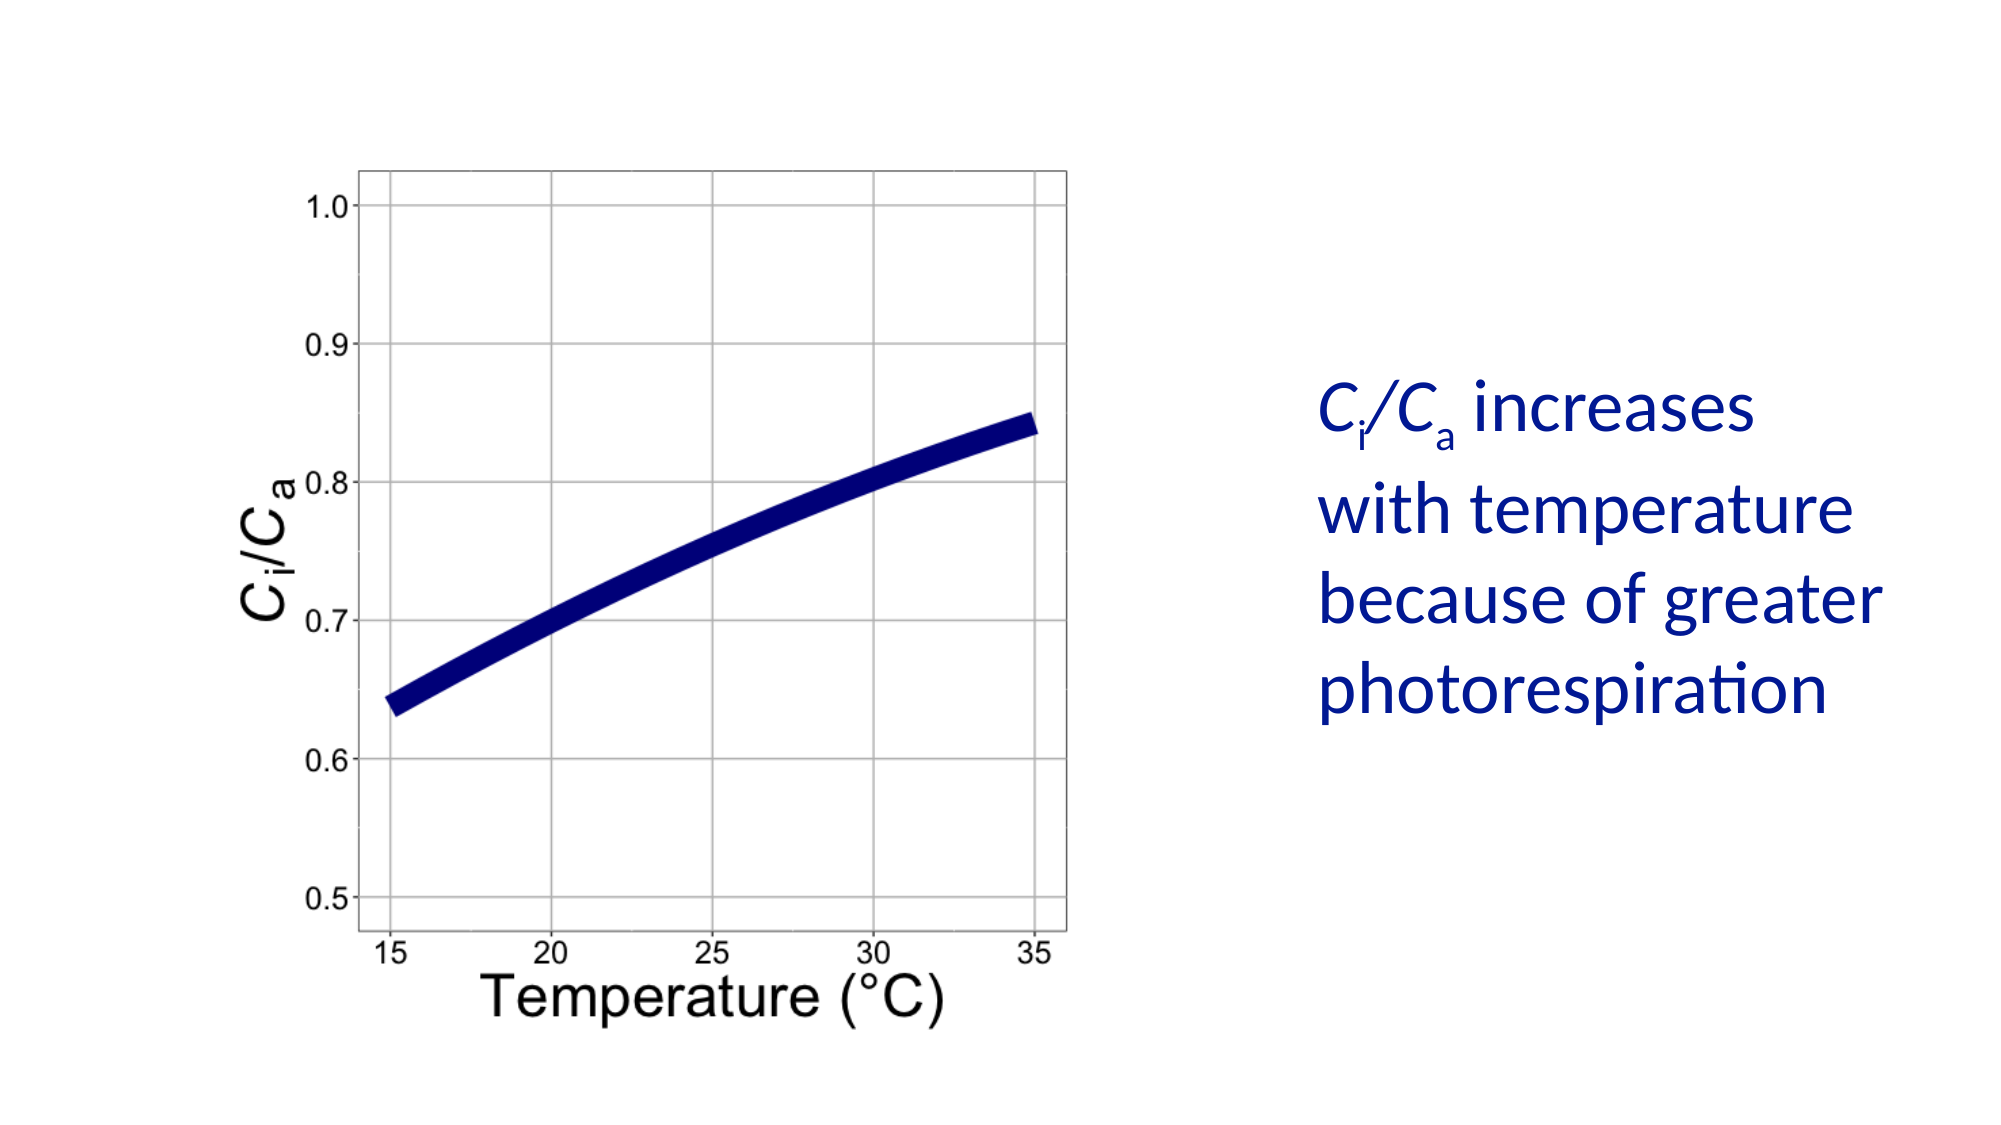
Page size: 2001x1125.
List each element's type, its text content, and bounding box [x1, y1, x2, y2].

picture [231, 161, 1077, 1030]
text_box Ci/Ca increases with temperature because of greater photorespiration [1302, 349, 1919, 737]
